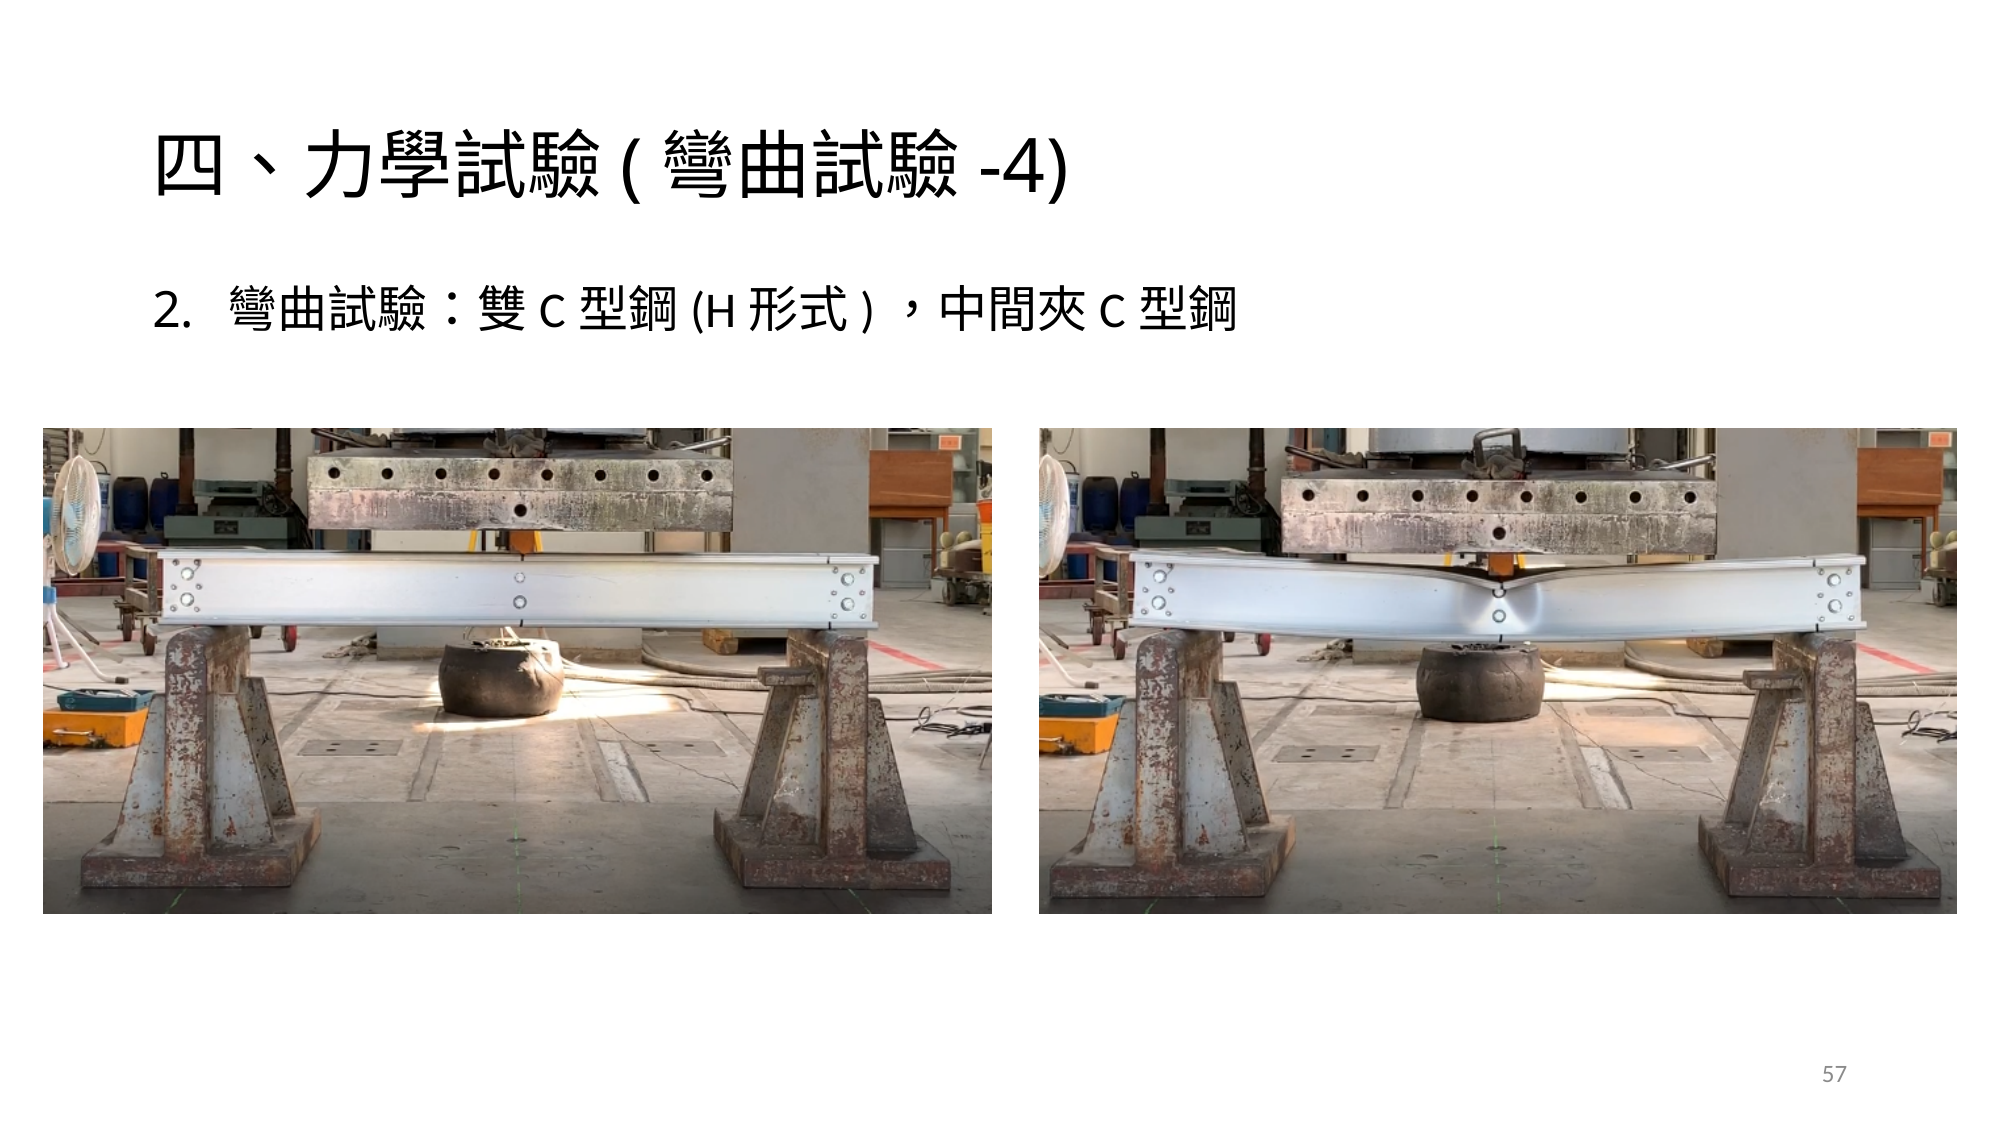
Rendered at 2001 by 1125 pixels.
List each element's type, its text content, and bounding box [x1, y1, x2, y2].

title 四、力學試驗(彎曲試驗-4) [137, 59, 1863, 239]
picture [43, 428, 992, 914]
list 彎曲試驗：雙C型鋼(H形式)，中間夾C型鋼 [137, 239, 1863, 1103]
picture [1038, 428, 1957, 914]
slide_number 57 [1412, 1042, 1863, 1103]
